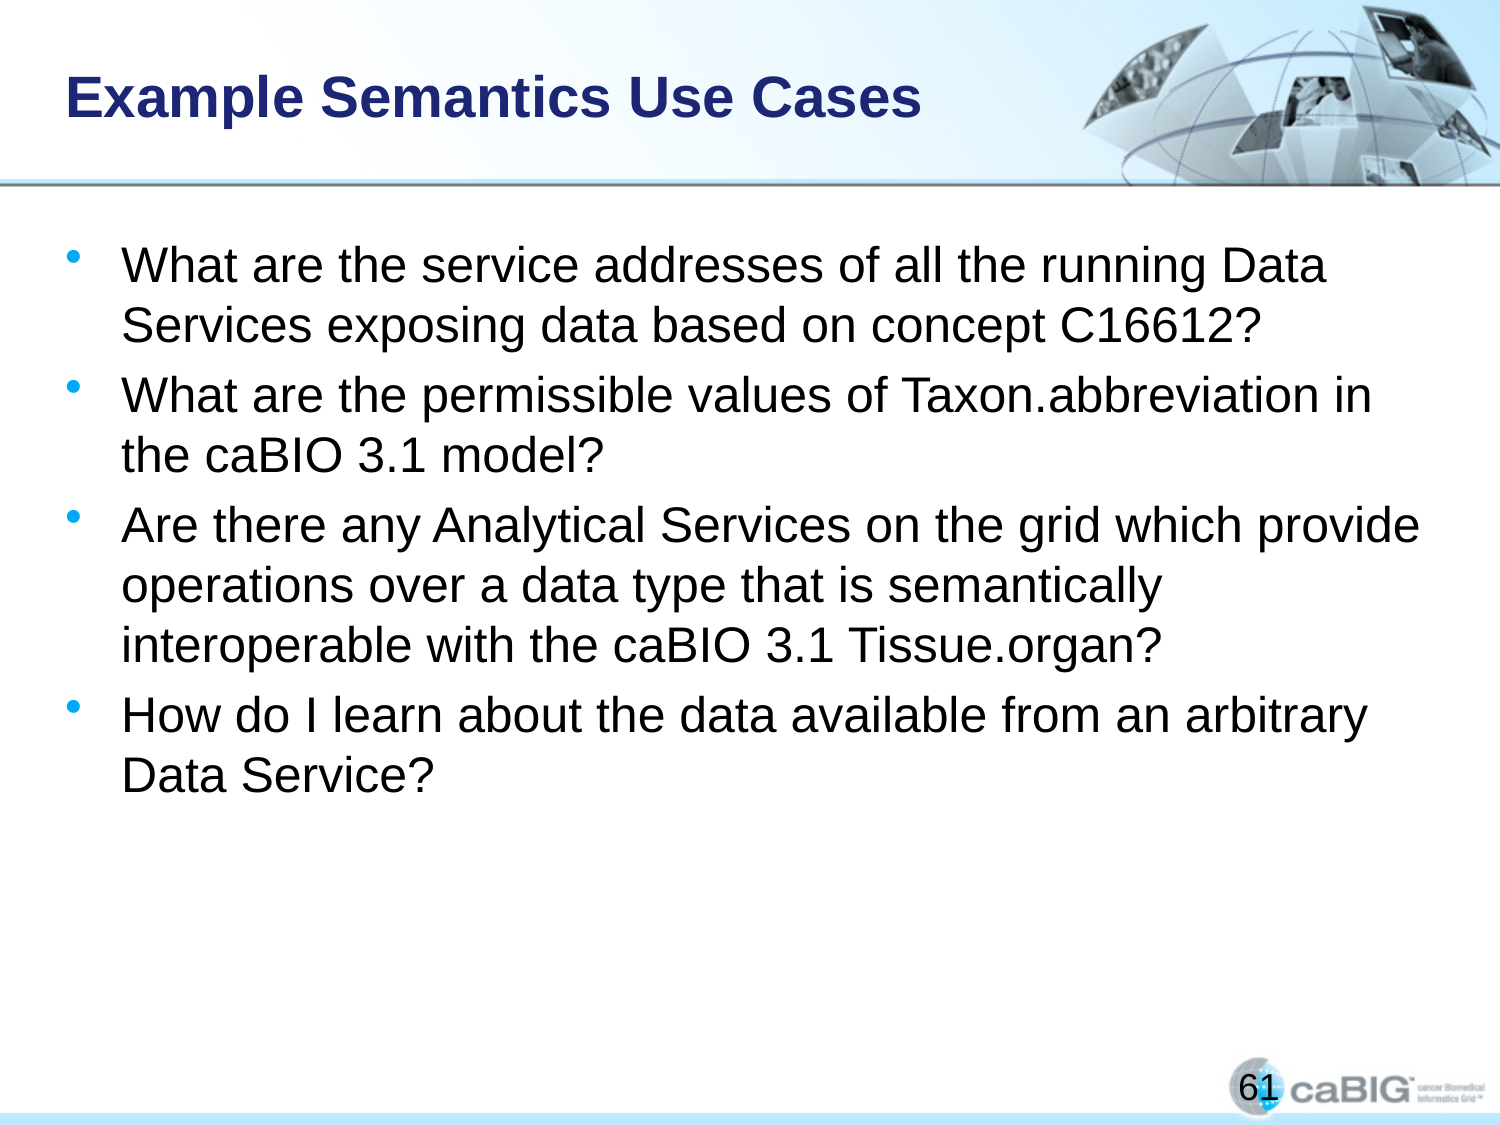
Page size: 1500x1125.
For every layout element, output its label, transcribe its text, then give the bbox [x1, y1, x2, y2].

picture [0, 0, 1500, 1125]
title Example Semantics Use Cases [49, 0, 1176, 188]
list What are the service addresses of all the running Data Services exposing data based on concept C16612? What are the permissible values of Taxon.abbreviation in the caBIO 3.1 model? Are there any Analytical Services on the grid which provide operations over a data type that is semantically interoperable with the caBIO 3.1 Tissue.organ? How do I learn about the data available from an arbitrary Data Service? [49, 224, 1438, 1038]
